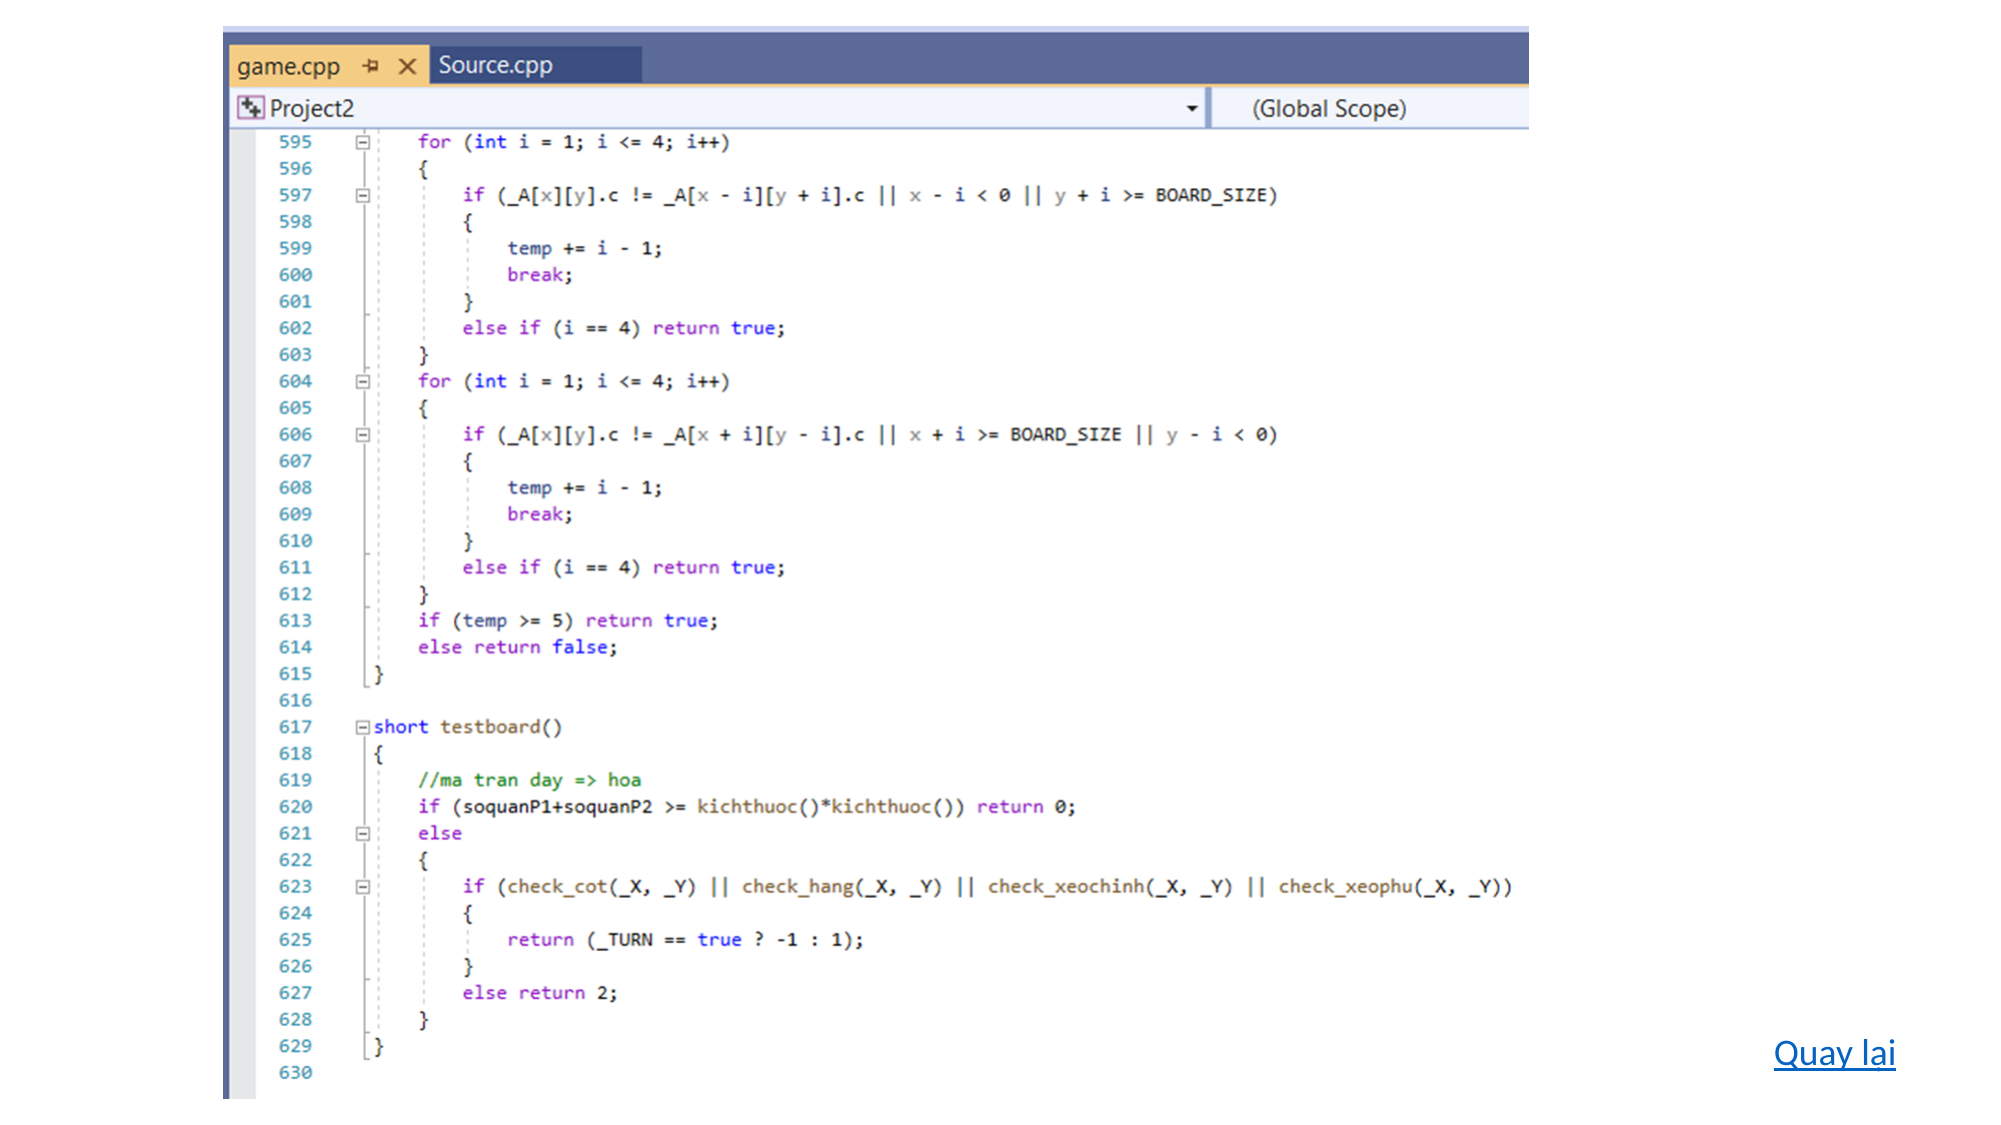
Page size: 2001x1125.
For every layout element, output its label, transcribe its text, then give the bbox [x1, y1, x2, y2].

picture [223, 26, 1529, 1099]
text_box Quay lại [1759, 1020, 2000, 1081]
